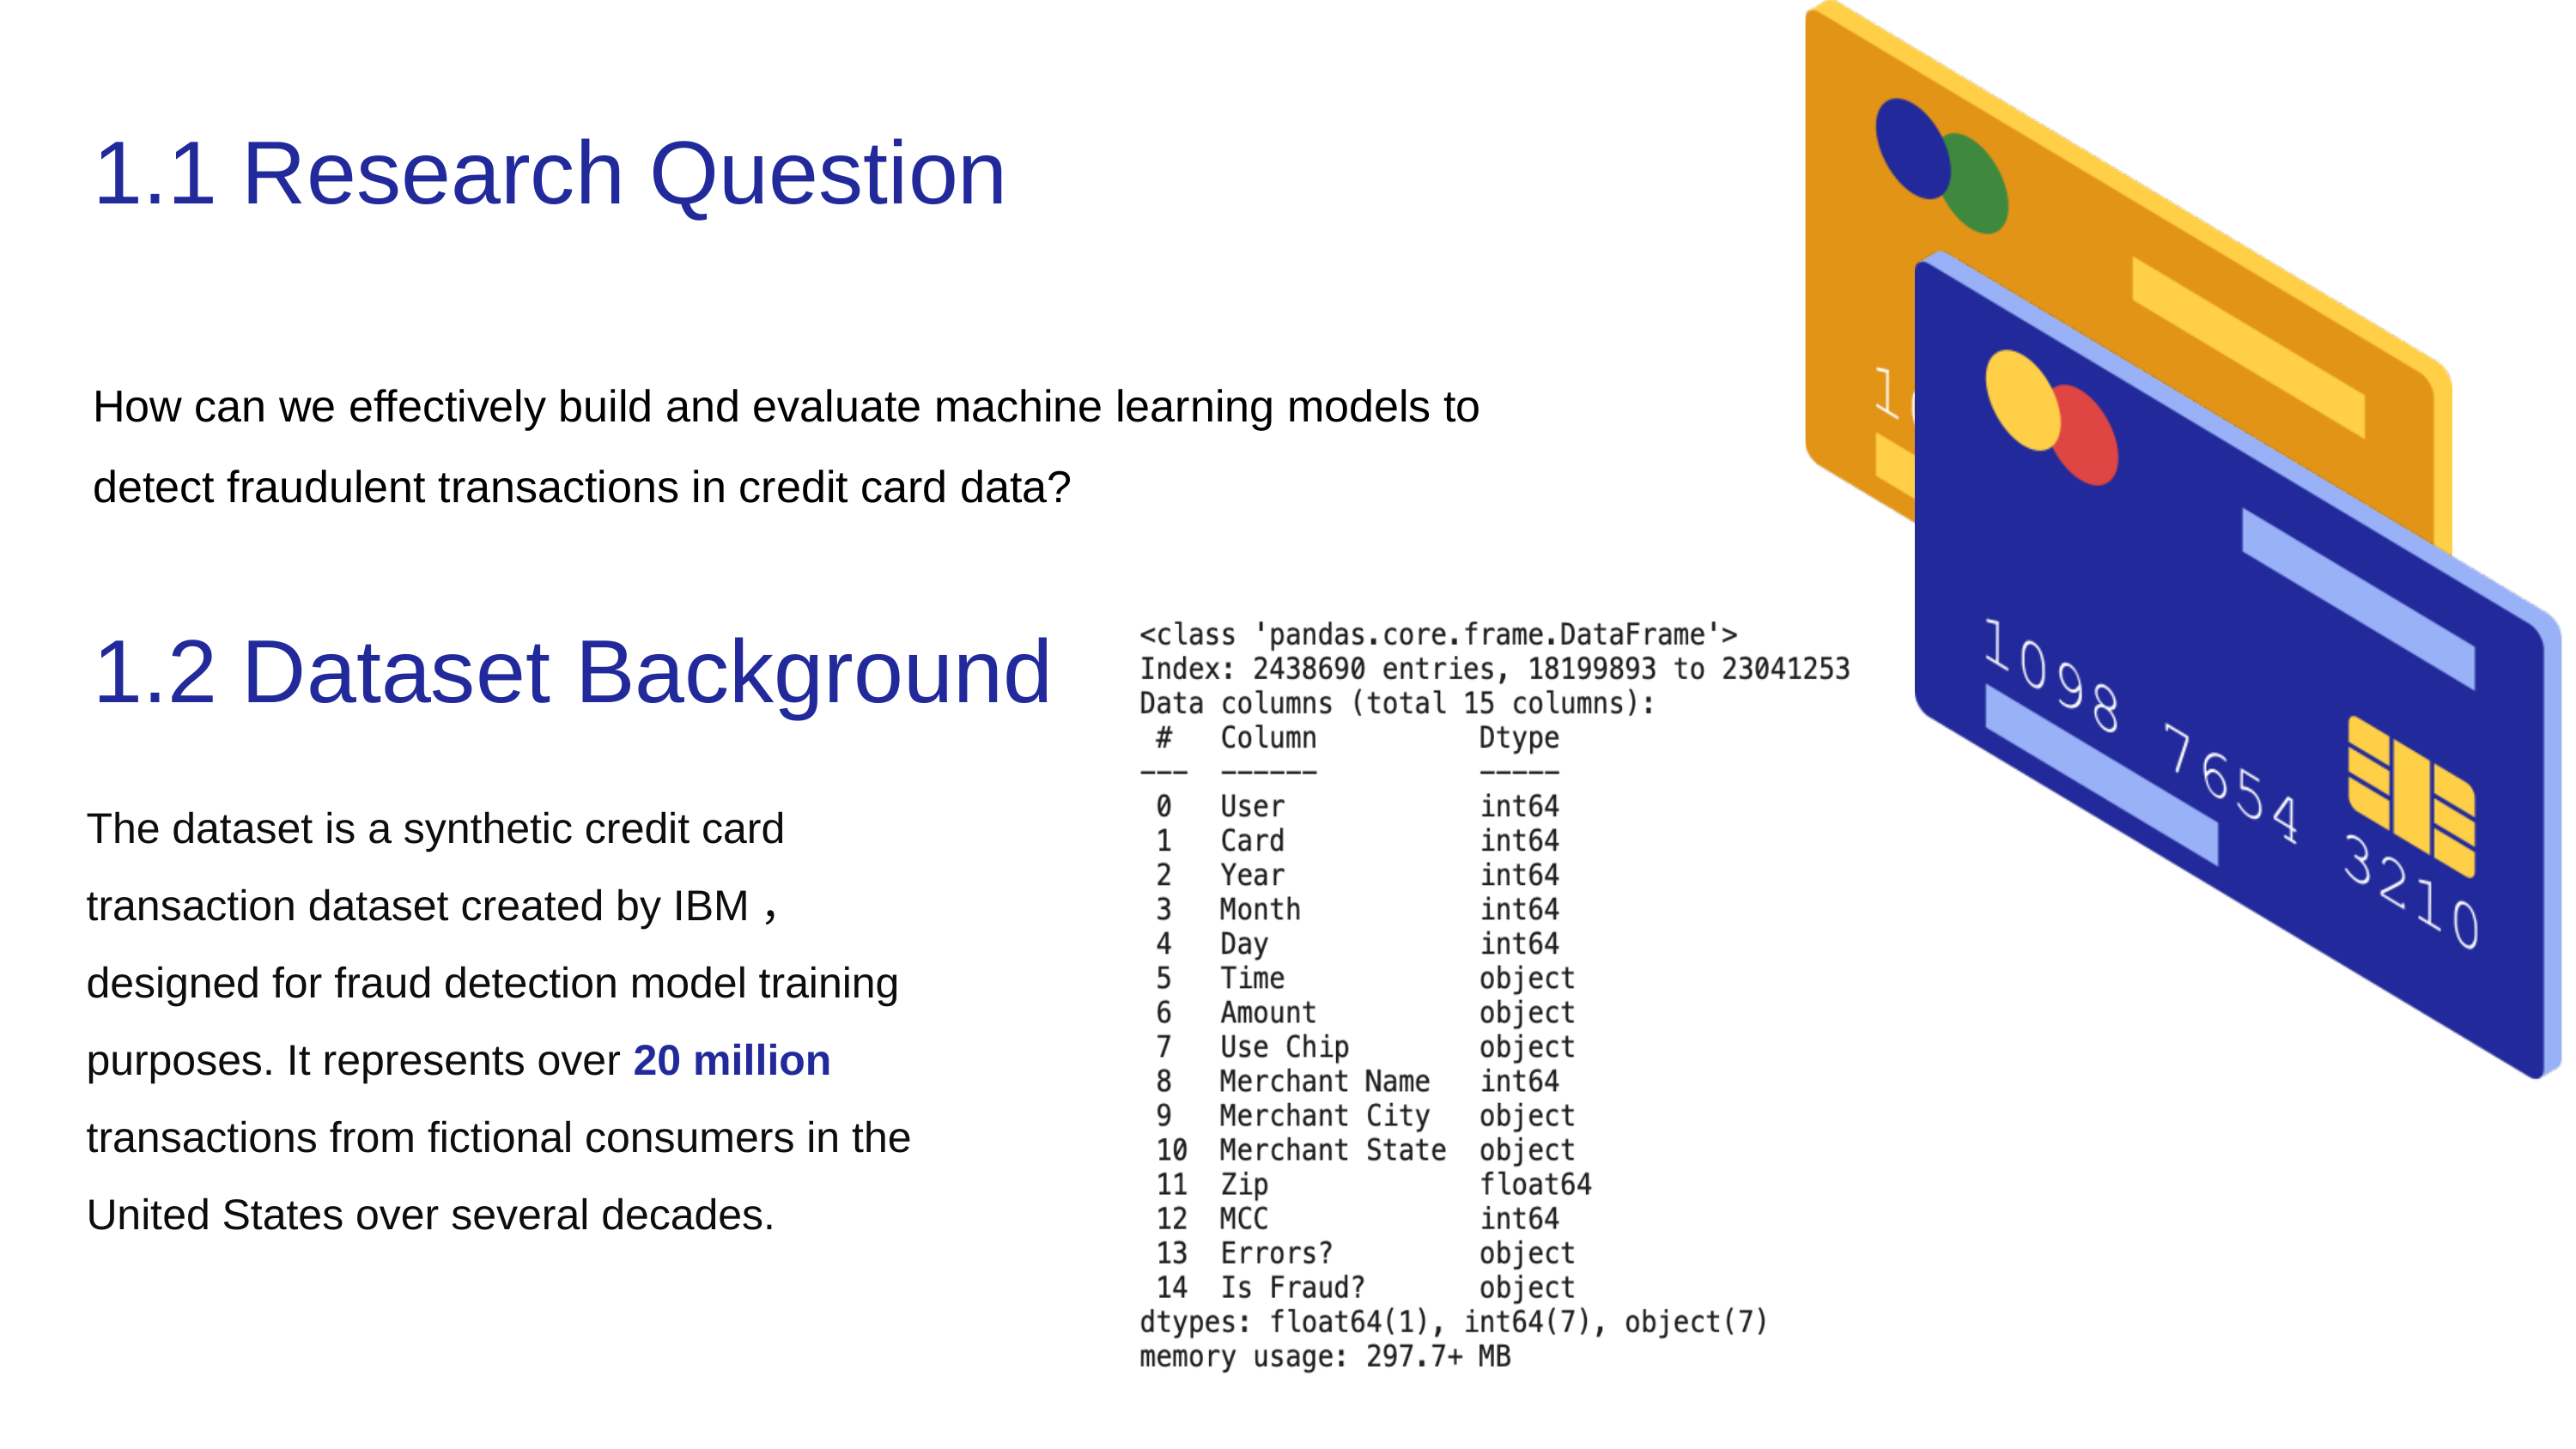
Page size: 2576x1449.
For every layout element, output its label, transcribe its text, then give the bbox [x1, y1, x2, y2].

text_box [1805, 0, 2562, 1082]
picture [1106, 606, 1881, 1391]
text_box The dataset is a synthetic credit card transaction dataset created by IBM， designed for fraud detection model training purposes. It represents over 20 million transactions from fictional consumers in the United States over several decades. [73, 761, 931, 1252]
text_box 1.1 Research Question How can we effectively build and evaluate machine learning models to detect fraudulent transactions in credit card data? 1.2 Dataset Background [93, 93, 1498, 1339]
